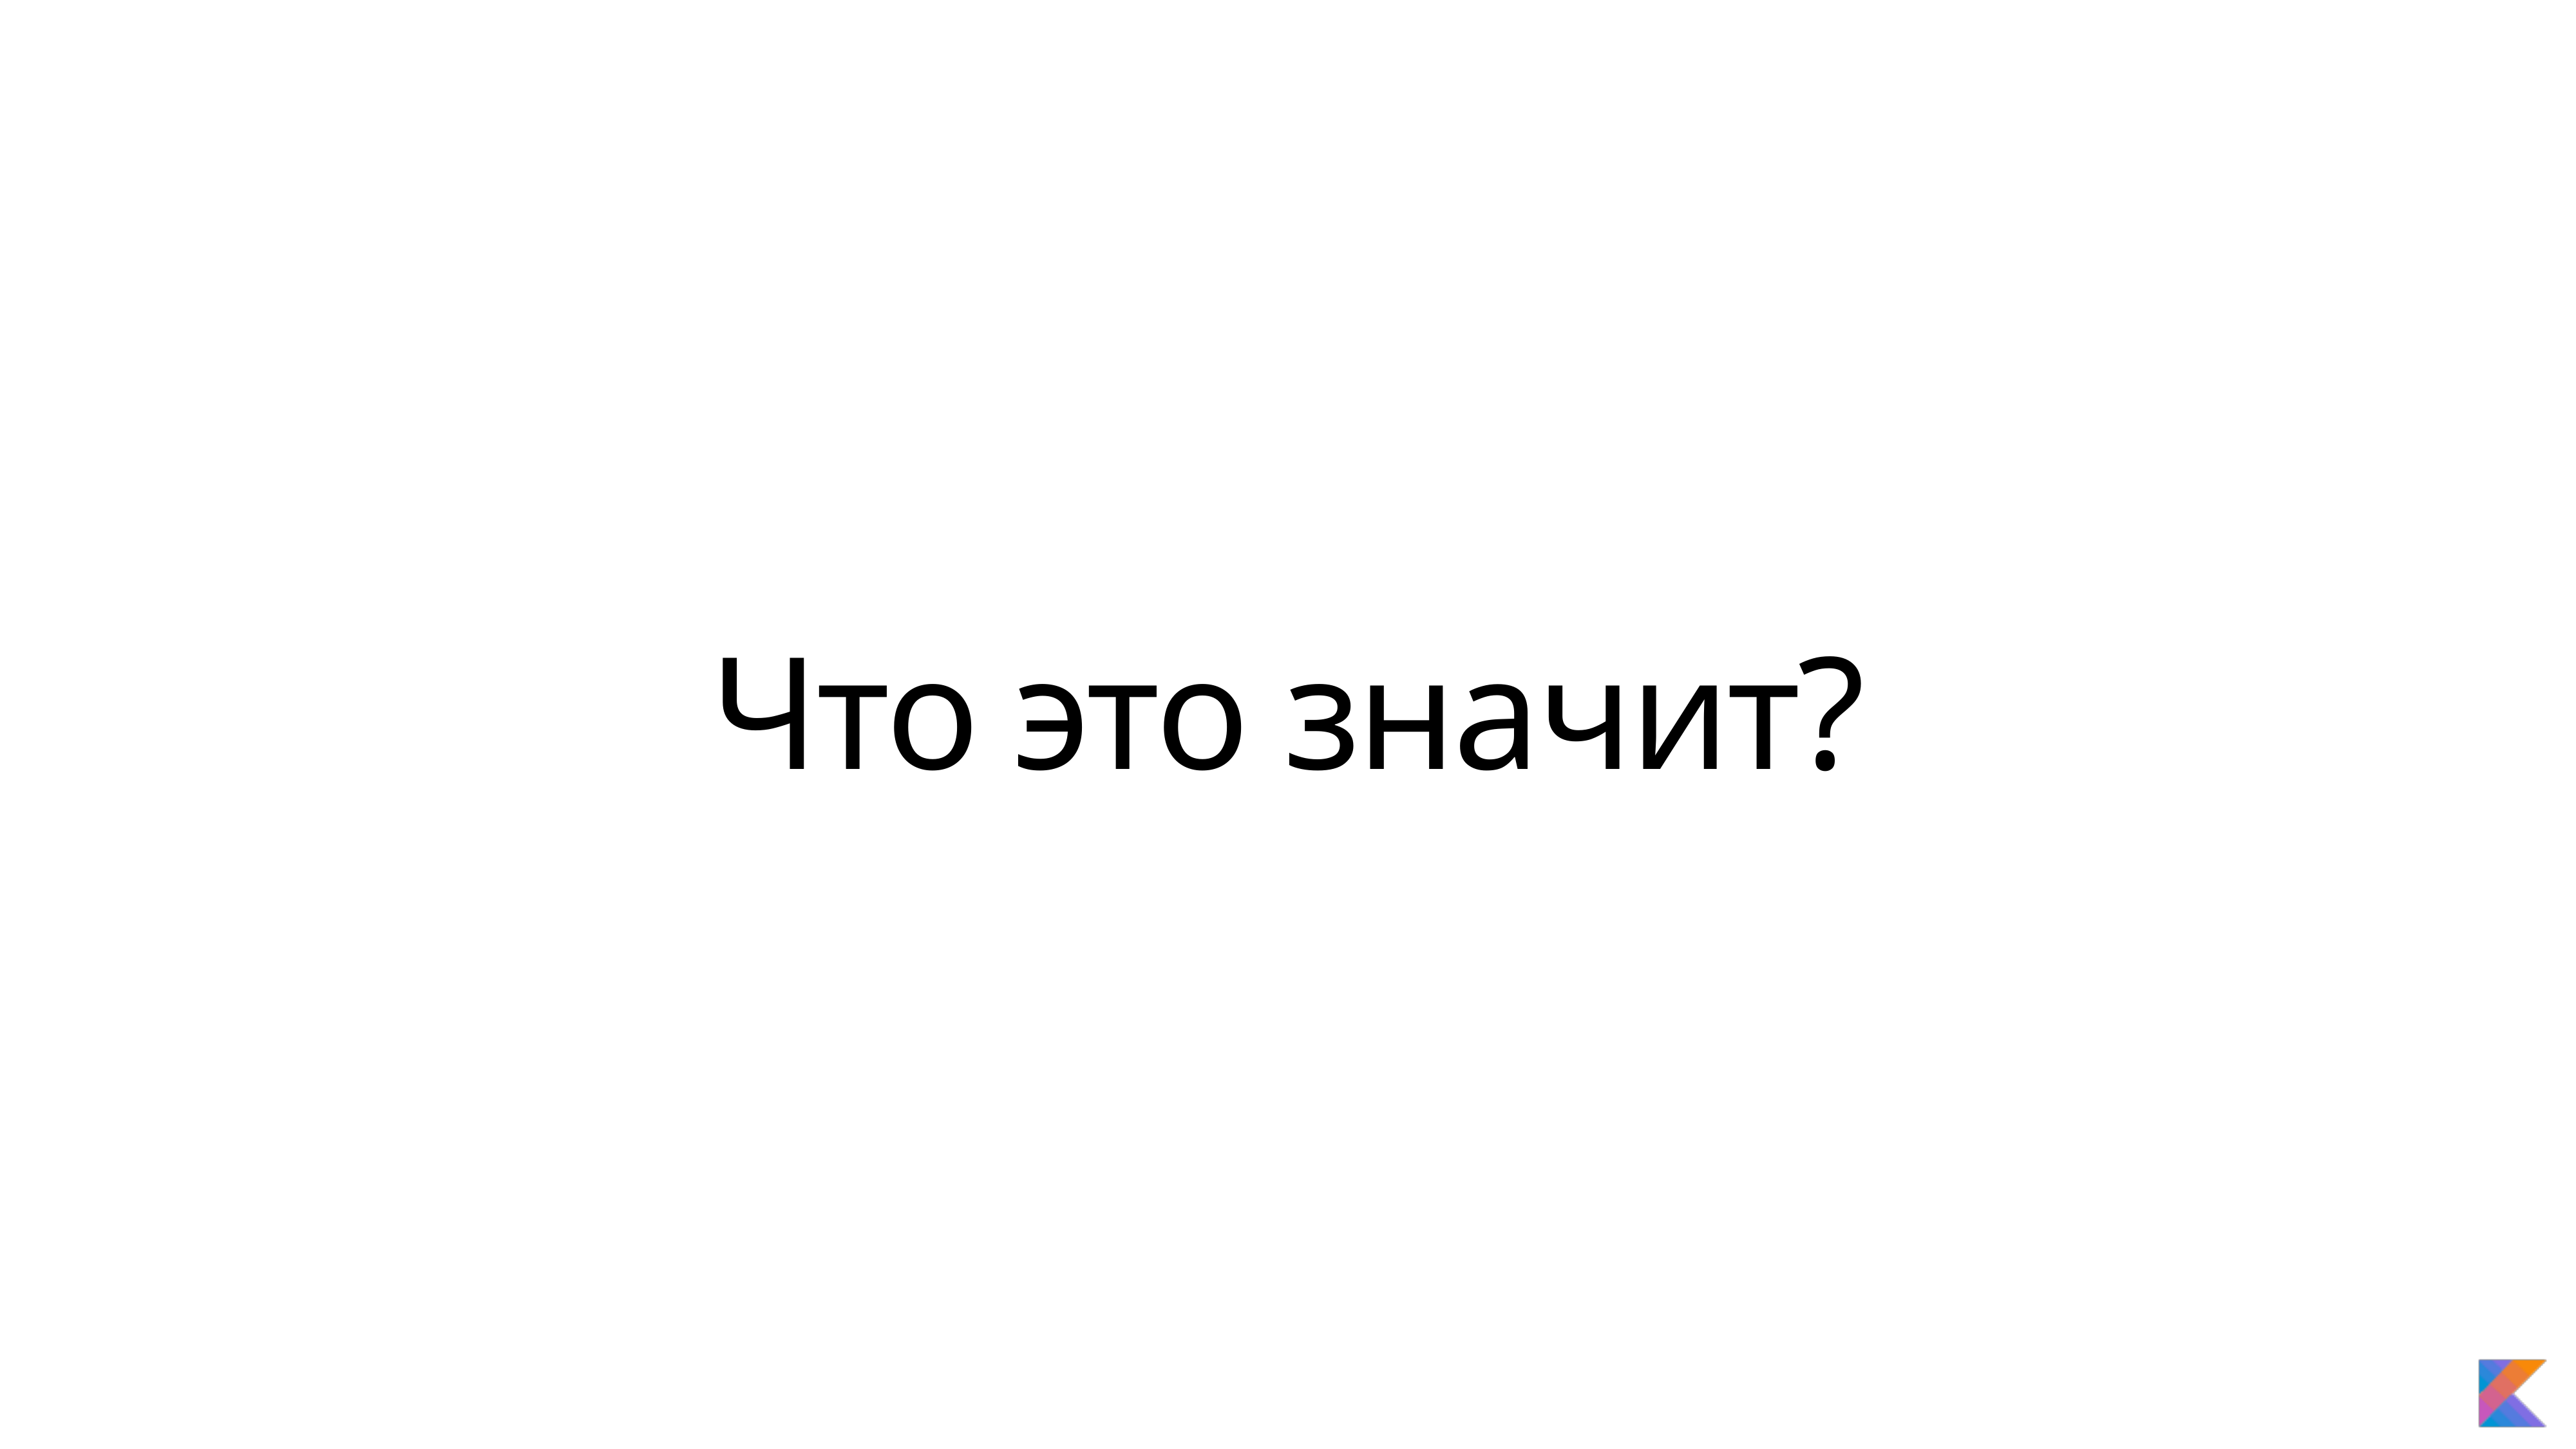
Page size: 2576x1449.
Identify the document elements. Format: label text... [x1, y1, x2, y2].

picture [2468, 1349, 2558, 1439]
list Что это значит? [127, 519, 2449, 930]
